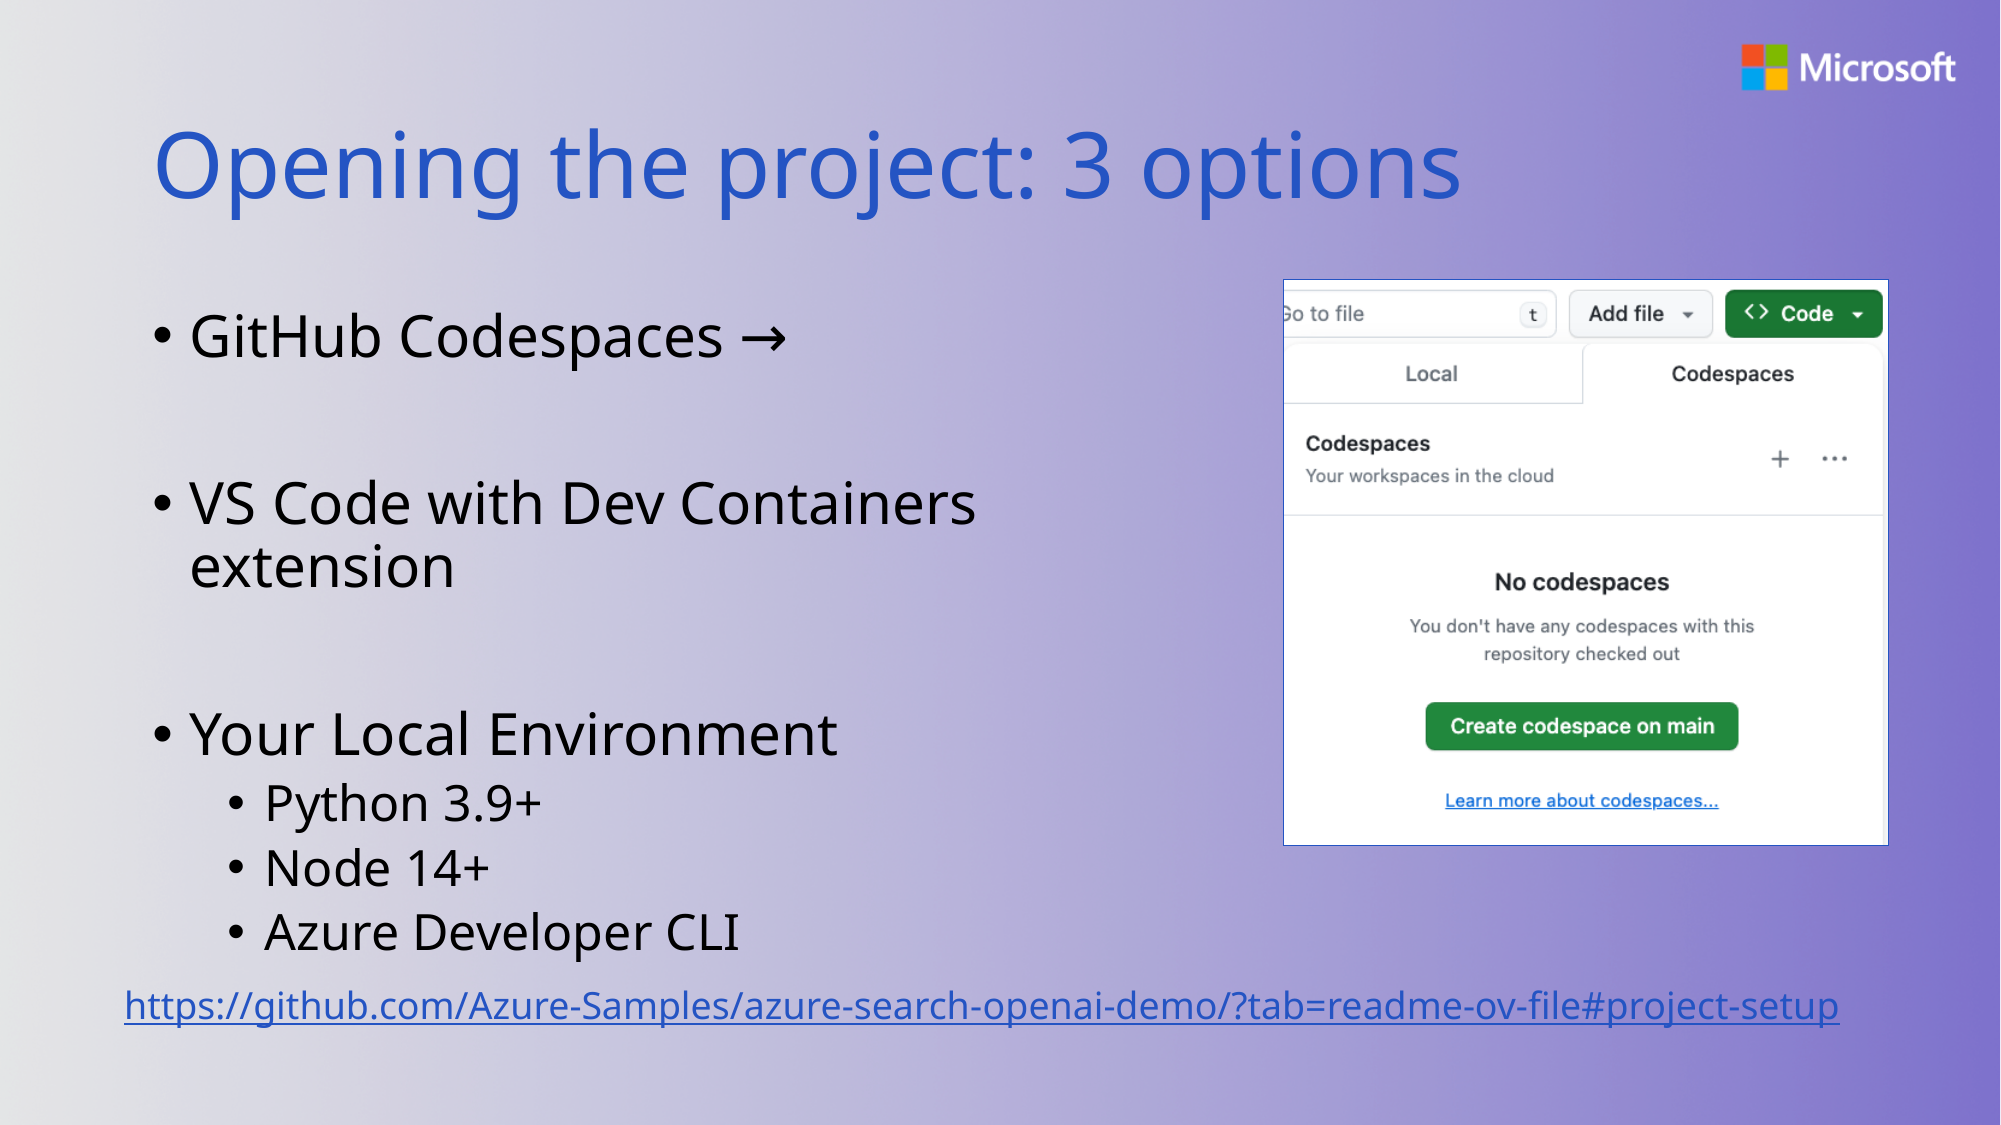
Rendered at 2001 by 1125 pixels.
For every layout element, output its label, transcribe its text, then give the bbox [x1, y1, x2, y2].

text_box https://github.com/Azure-Samples/azure-search-openai-demo/?tab=readme-ov-file#project-setup [109, 974, 1889, 1041]
title Opening the project: 3 options [137, 59, 1863, 278]
picture [0, 0, 2001, 1125]
list GitHub Codespaces → VS Code with Dev Containers extension Your Local Environment Python 3.9+ Node 14+ Azure Developer CLI [137, 299, 1224, 974]
